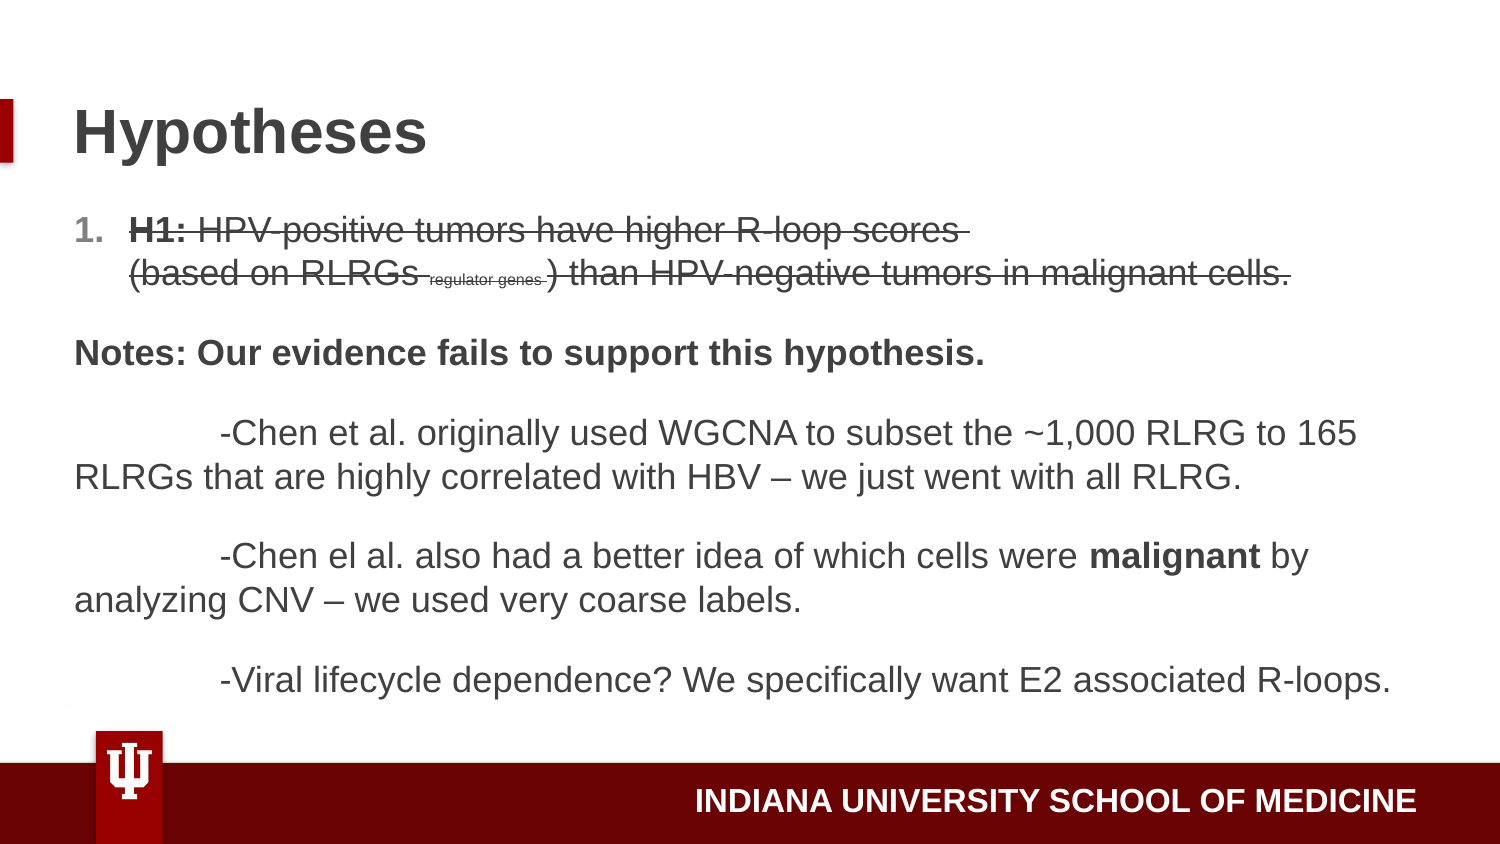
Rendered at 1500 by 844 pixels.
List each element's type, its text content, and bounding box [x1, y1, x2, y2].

list H1: HPV-positive tumors have higher R-loop scores (based on RLRGs regulator genes ) than HPV-negative tumors in malignant cells. Notes: Our evidence fails to support this hypothesis. -Chen et al. originally used WGCNA to subset the ~1,000 RLRG to 165 RLRGs that are highly correlated with HBV – we just went with all RLRG. -Chen el al. also had a better idea of which cells were malignant by analyzing CNV – we used very coarse labels. -Viral lifecycle dependence? We specifically want E2 associated R-loops. [59, 198, 1424, 742]
title Hypotheses [59, 83, 1373, 198]
picture [69, 742, 189, 836]
